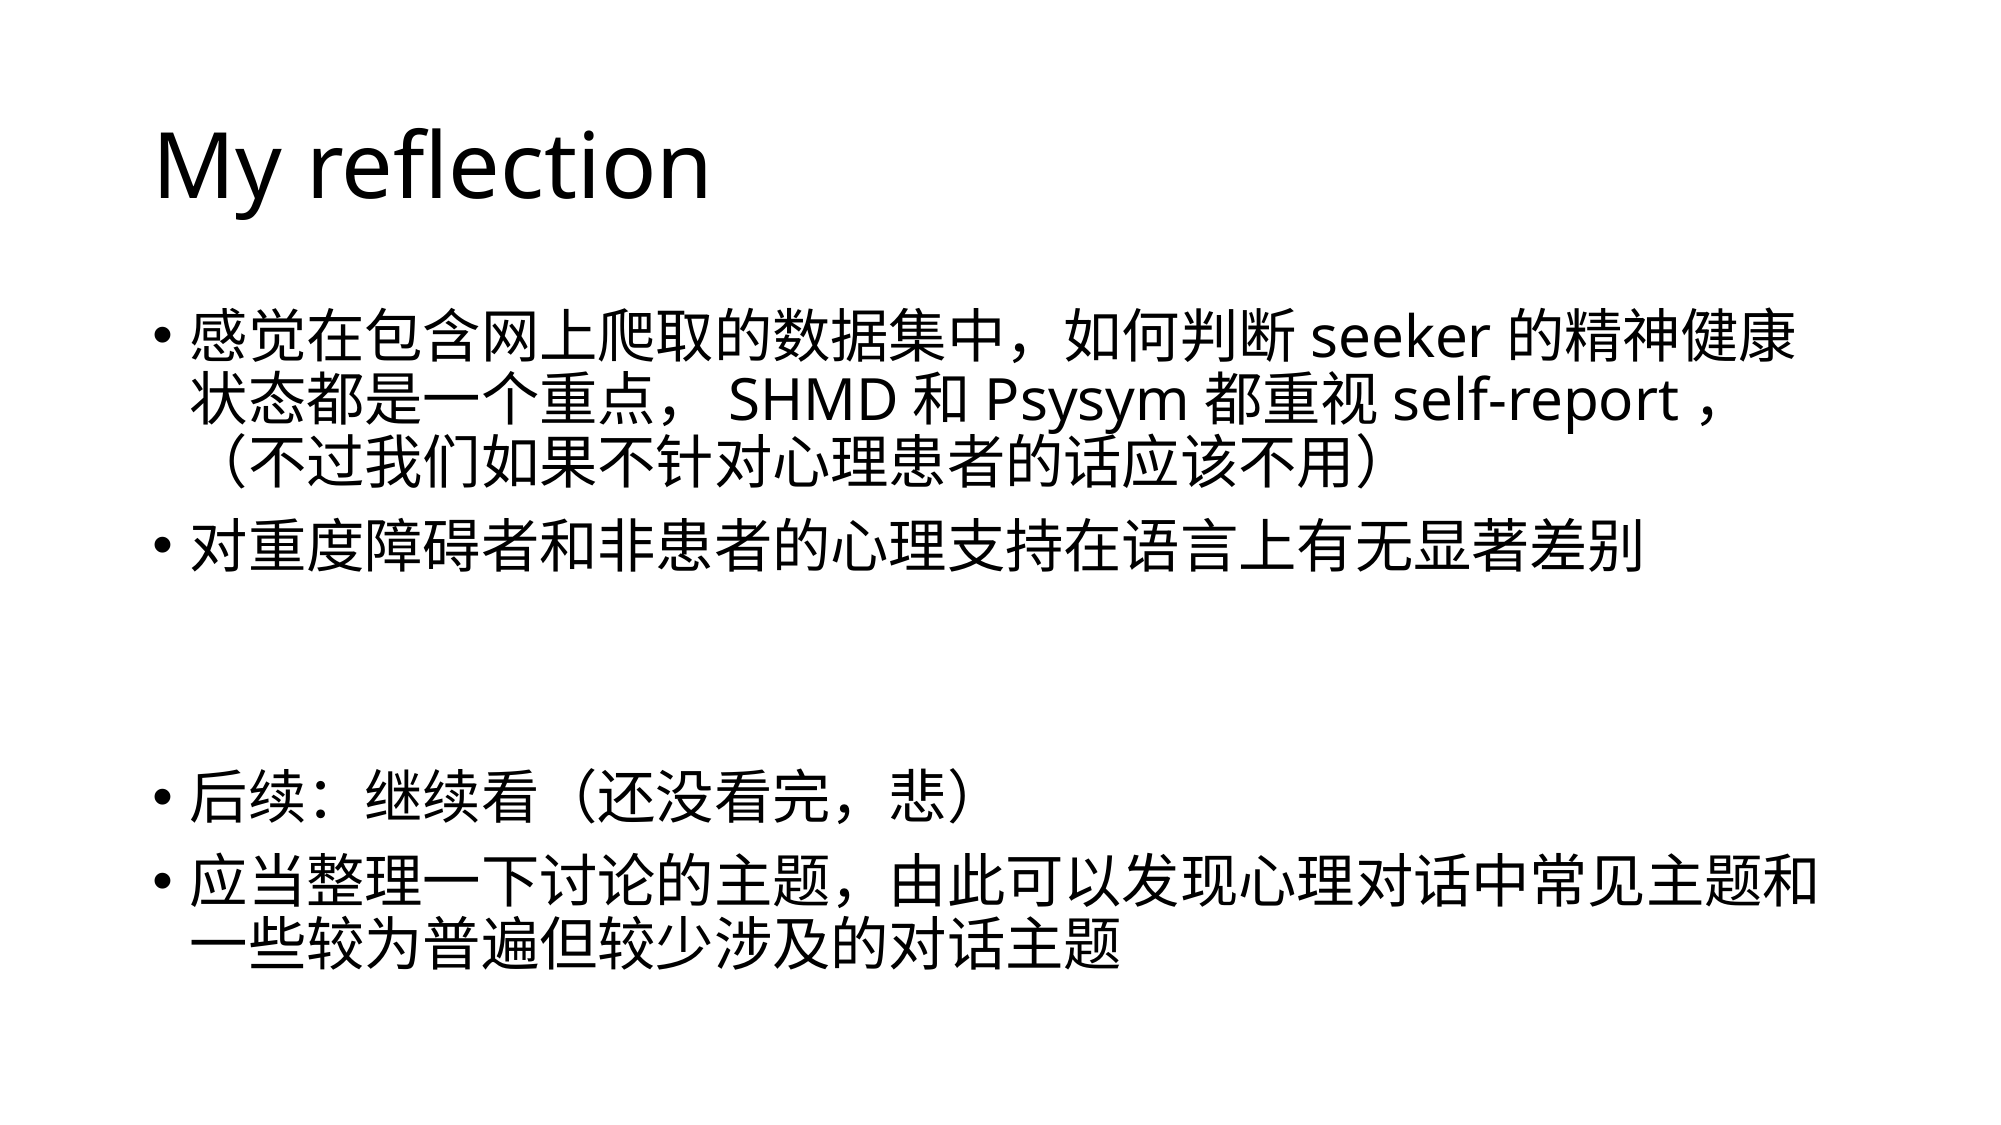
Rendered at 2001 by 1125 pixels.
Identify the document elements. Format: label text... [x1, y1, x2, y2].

title My reflection [137, 59, 1863, 278]
list 感觉在包含网上爬取的数据集中，如何判断seeker的精神健康状态都是一个重点，SHMD和Psysym都重视self-report，（不过我们如果不针对心理患者的话应该不用） 对重度障碍者和非患者的心理支持在语言上有无显著差别 后续：继续看（还没看完，悲） 应当整理一下讨论的主题，由此可以发现心理对话中常见主题和一些较为普遍但较少涉及的对话主题 [137, 299, 1863, 1014]
